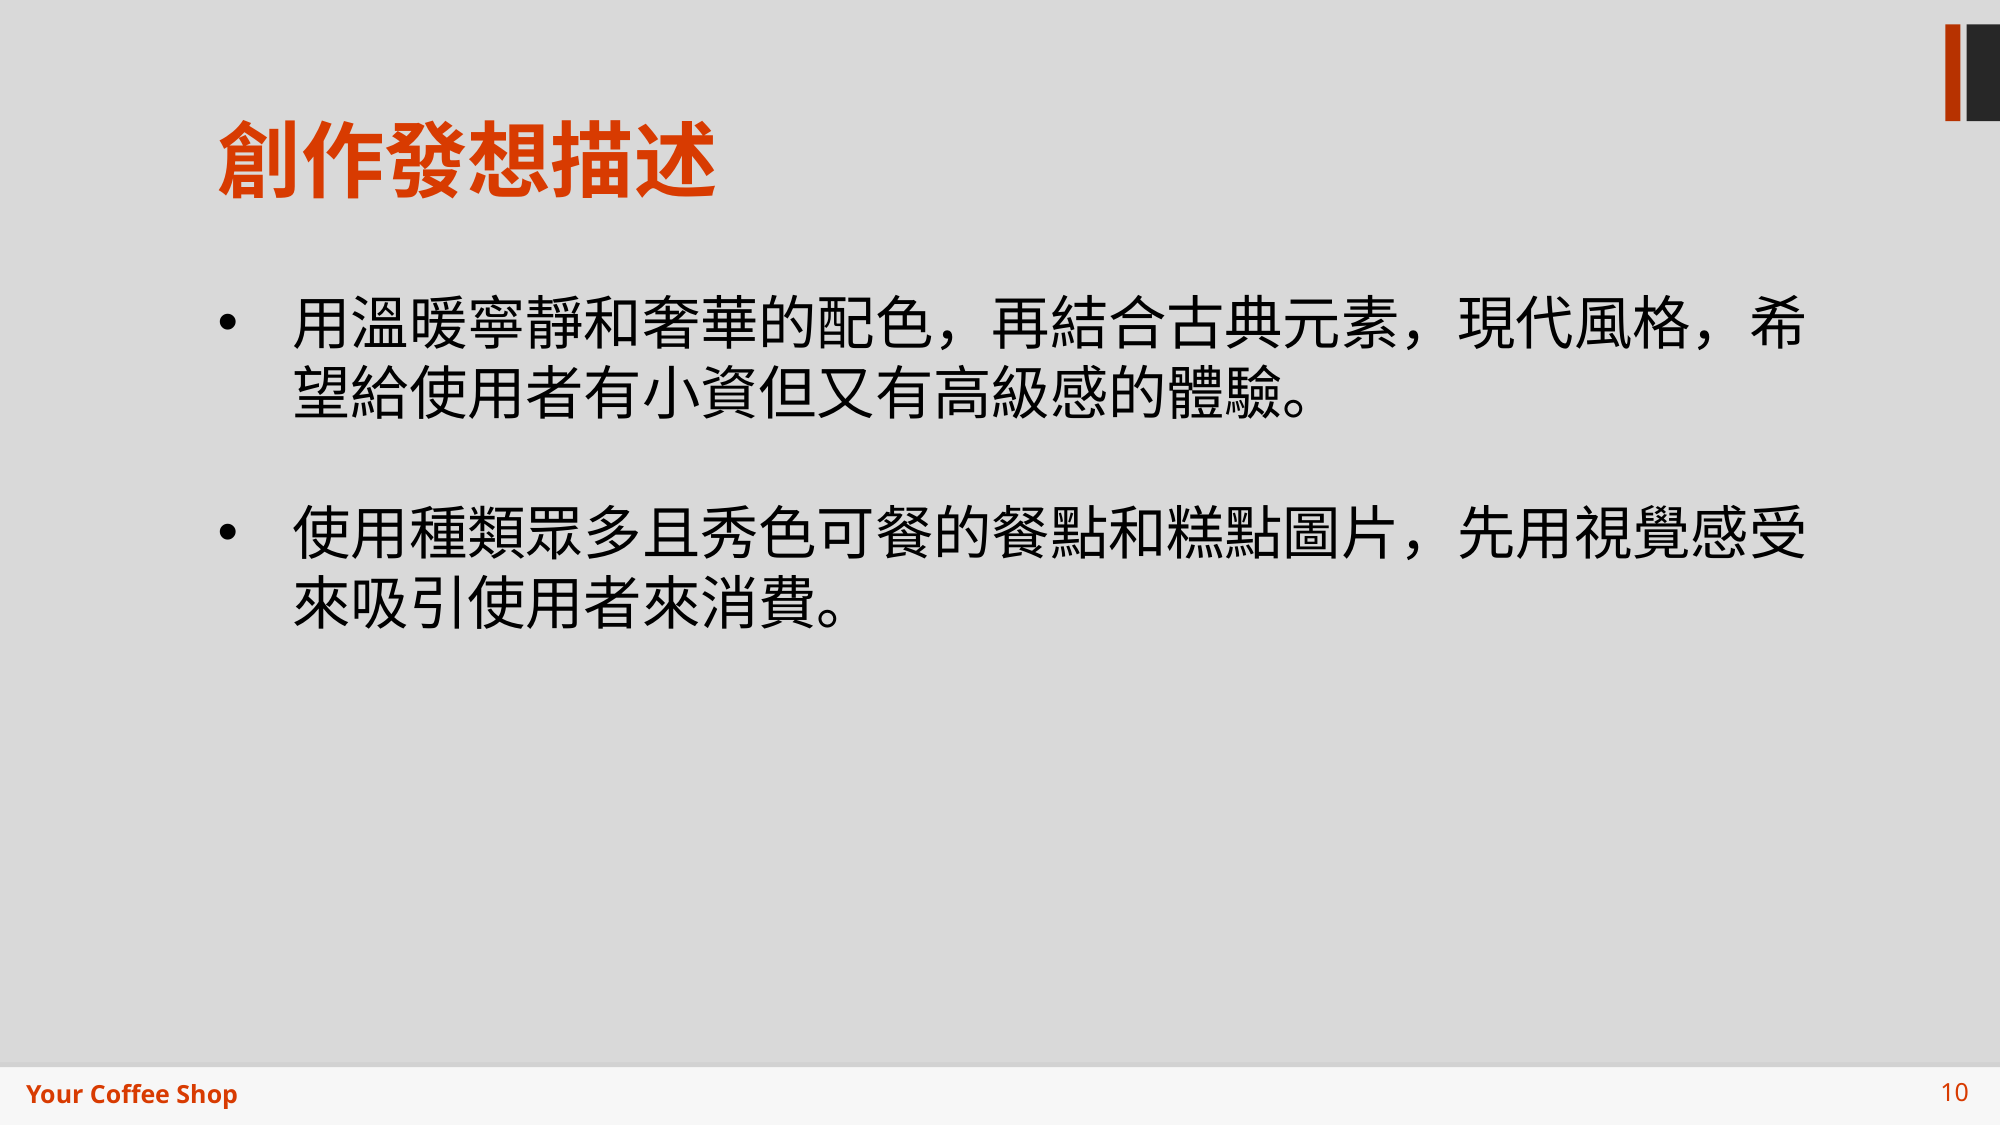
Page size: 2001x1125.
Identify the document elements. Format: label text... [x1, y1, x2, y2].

title 創作發想描述 [203, 112, 1760, 236]
text_box [0, 0, 2000, 1068]
text_box 用溫暖寧靜和奢華的配色，再結合古典元素，現代風格，希望給使用者有小資但又有高級感的體驗。 使用種類眾多且秀色可餐的餐點和糕點圖片，先用視覺感受來吸引使用者來消費。 [203, 278, 1850, 644]
